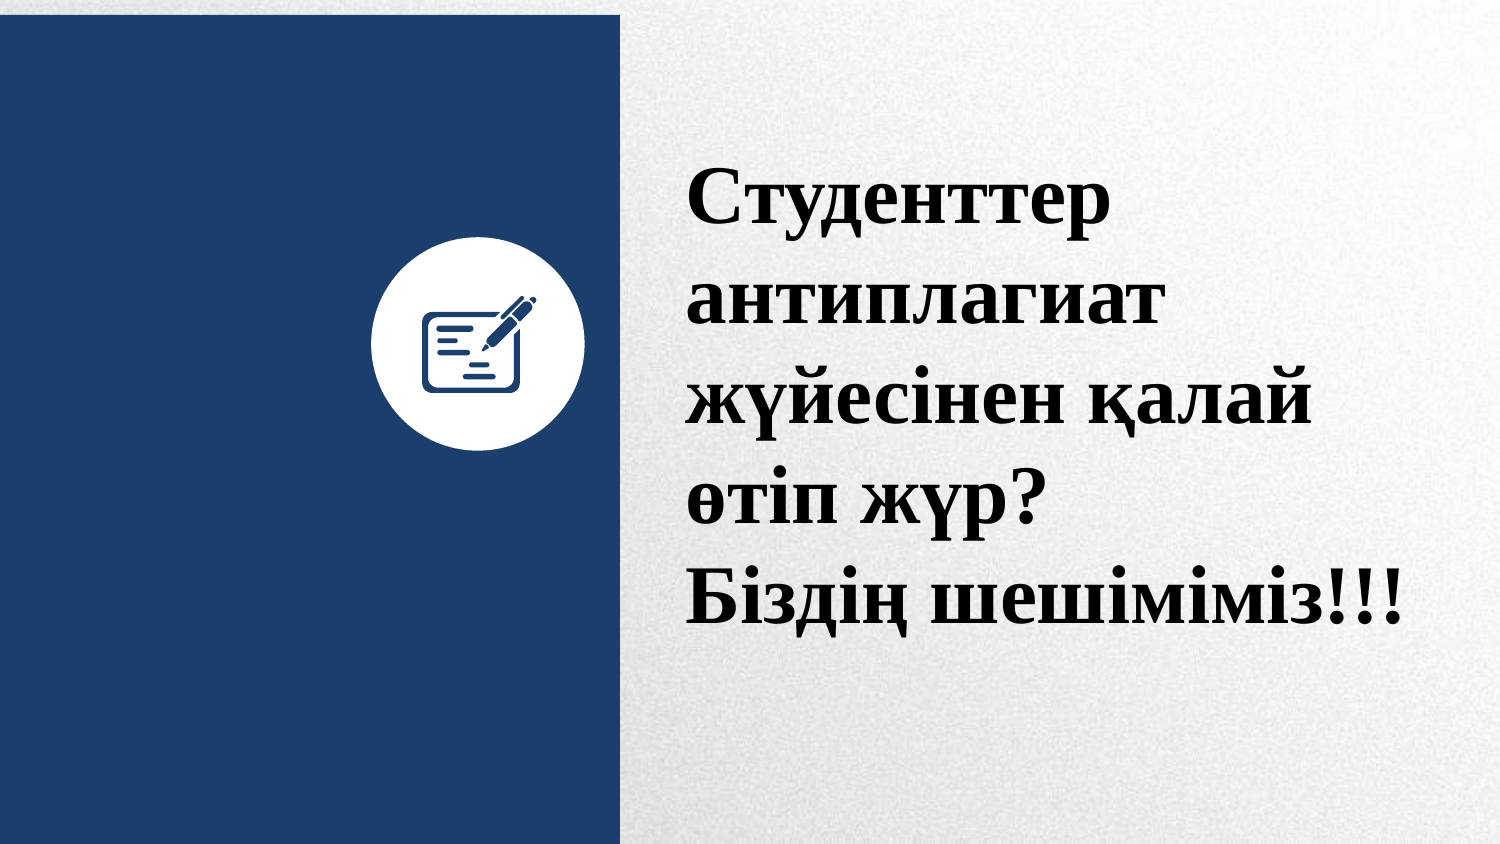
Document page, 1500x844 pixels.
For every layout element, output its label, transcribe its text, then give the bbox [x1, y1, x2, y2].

text_box [0, 13, 622, 844]
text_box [370, 236, 585, 451]
picture [0, 0, 1500, 844]
text_box Студенттер антиплагиат жүйесінен қалай өтіп жүр? Біздің шешіміміз!!! [671, 132, 1483, 648]
